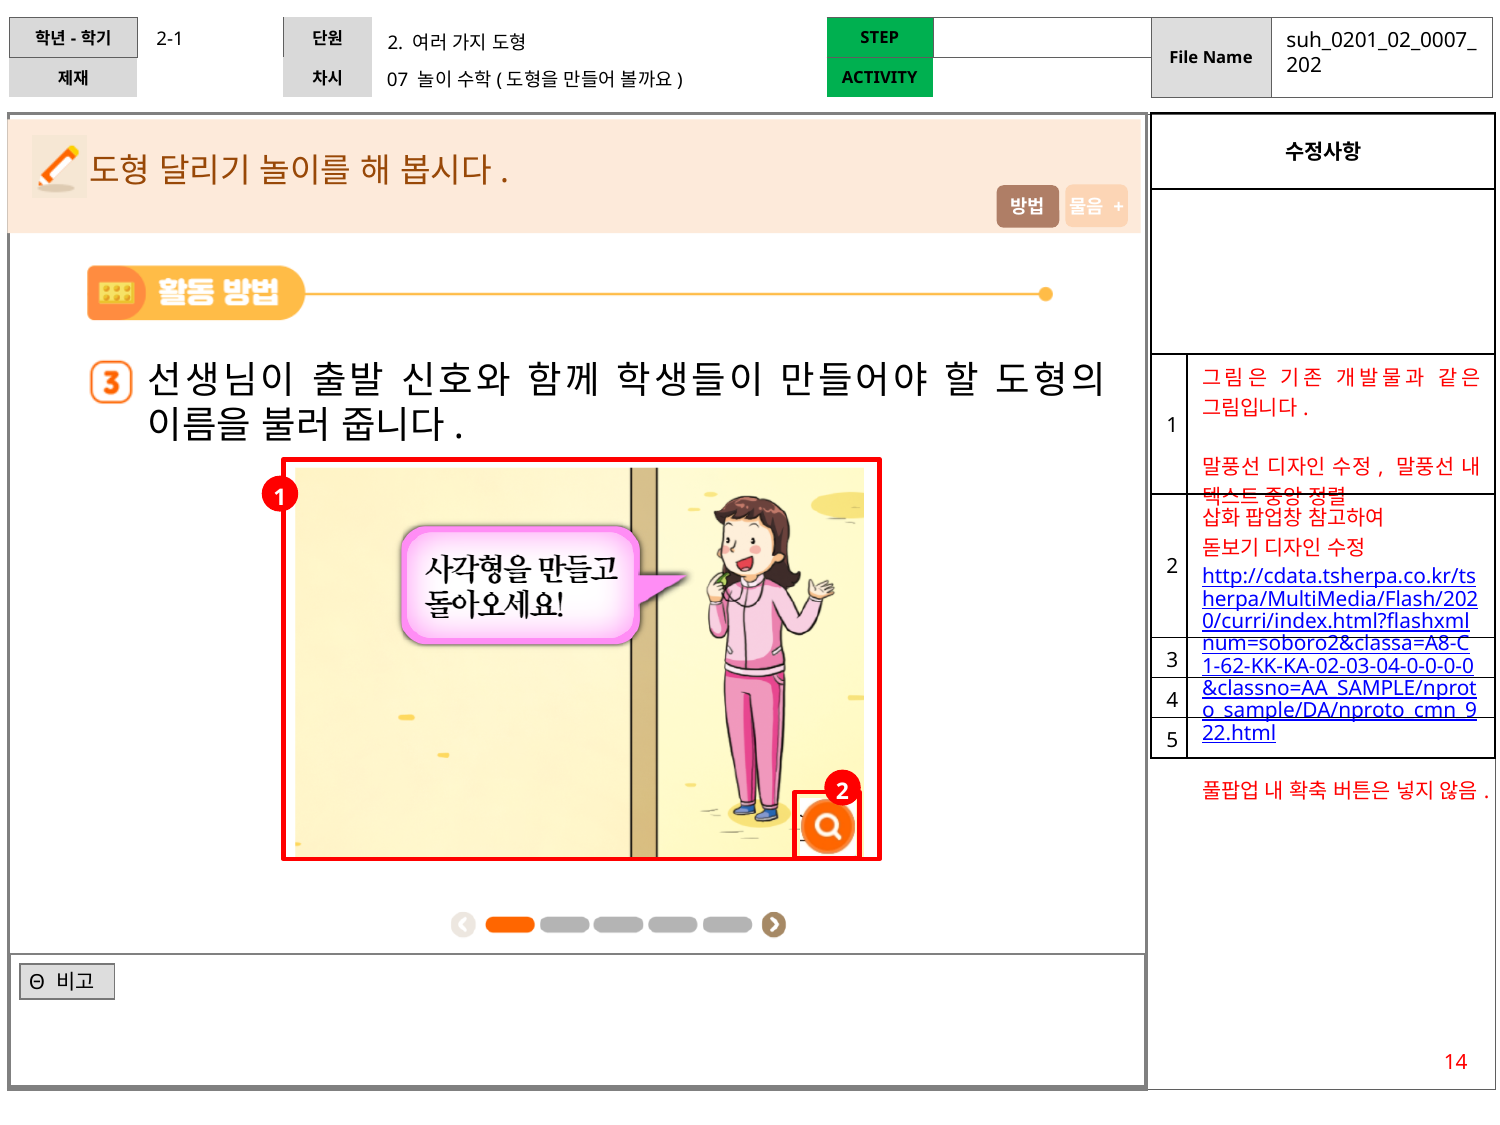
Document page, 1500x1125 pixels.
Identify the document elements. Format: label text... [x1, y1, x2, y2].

text_box 2. 여러 가지 도형 [372, 23, 828, 48]
table_cell 2 [1152, 495, 1186, 637]
picture [84, 260, 1063, 327]
picture [444, 908, 793, 941]
table_header 수정사항 [1152, 114, 1494, 188]
picture [293, 464, 864, 860]
table_cell 5 [1152, 718, 1186, 757]
text_box 방법 [996, 185, 1060, 228]
text_box 물음 + [1065, 184, 1128, 228]
text_box 1 [259, 473, 288, 514]
text_box 2-1 [141, 18, 284, 55]
text_box [7, 119, 1141, 234]
text_box suh_0201_02_0007_202 [1271, 18, 1500, 84]
table_cell [1188, 638, 1494, 677]
text_box [281, 457, 882, 861]
table_cell 4 [1152, 678, 1186, 717]
table_cell [1188, 678, 1494, 717]
table_cell 1 [1152, 355, 1186, 493]
picture [84, 353, 146, 416]
table_cell [1152, 190, 1494, 353]
table_cell 그림은 기존 개발물과 같은 그림입니다. 말풍선 디자인 수정, 말풍선 내 텍스트 중앙 정렬 [1188, 355, 1494, 493]
text_box 선생님이 출발 신호와 함께 학생들이 만들어야 할 도형의 이름을 불러 줍니다. [133, 349, 1122, 454]
table_cell 삽화 팝업창 참고하여 돋보기 디자인 수정 http://cdata.tsherpa.co.kr/tsherpa/MultiMedia/Flash/2020/curri/index.html?flashxmlnum=soboro2&classa=A8-C1-62-KK-KA-02-03-04-0-0-0-0&classno=AA_SAMPLE/nproto_sample/DA/nproto_cmn_922.html 풀팝업 내 확축 버튼은 넣지 않음. [1188, 495, 1494, 637]
table_cell [1188, 718, 1494, 757]
table_cell 3 [1152, 638, 1186, 677]
text_box 07 놀이 수학(도형을 만들어 볼까요) [372, 60, 821, 96]
text_box 도형 달리기 놀이를 해 봅시다. [91, 141, 1123, 197]
picture [32, 134, 87, 198]
